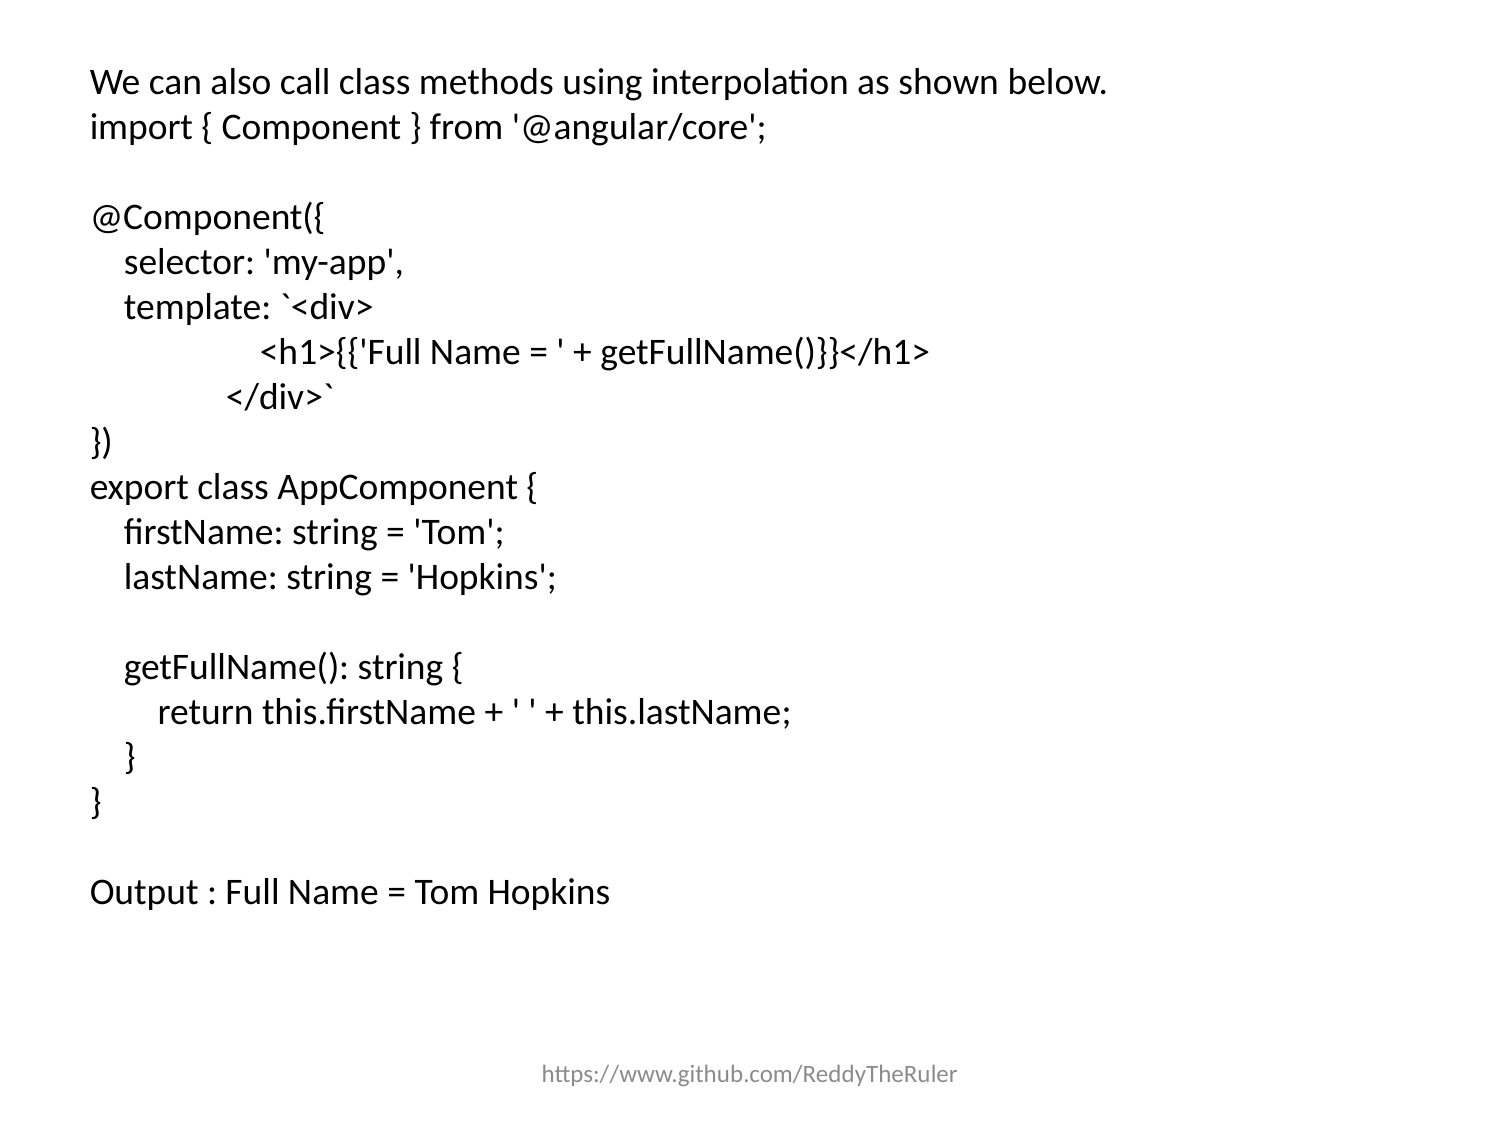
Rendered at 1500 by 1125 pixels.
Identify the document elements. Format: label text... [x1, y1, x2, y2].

text_box We can also call class methods using interpolation as shown below. import { Component } from '@angular/core'; @Component({ selector: 'my-app', template: `<div> <h1>{{'Full Name = ' + getFullName()}}</h1> </div>` }) export class AppComponent { firstName: string = 'Tom'; lastName: string = 'Hopkins'; getFullName(): string { return this.firstName + ' ' + this.lastName; } } Output : Full Name = Tom Hopkins [75, 49, 1325, 920]
footer https://www.github.com/ReddyTheRuler [512, 1042, 988, 1103]
